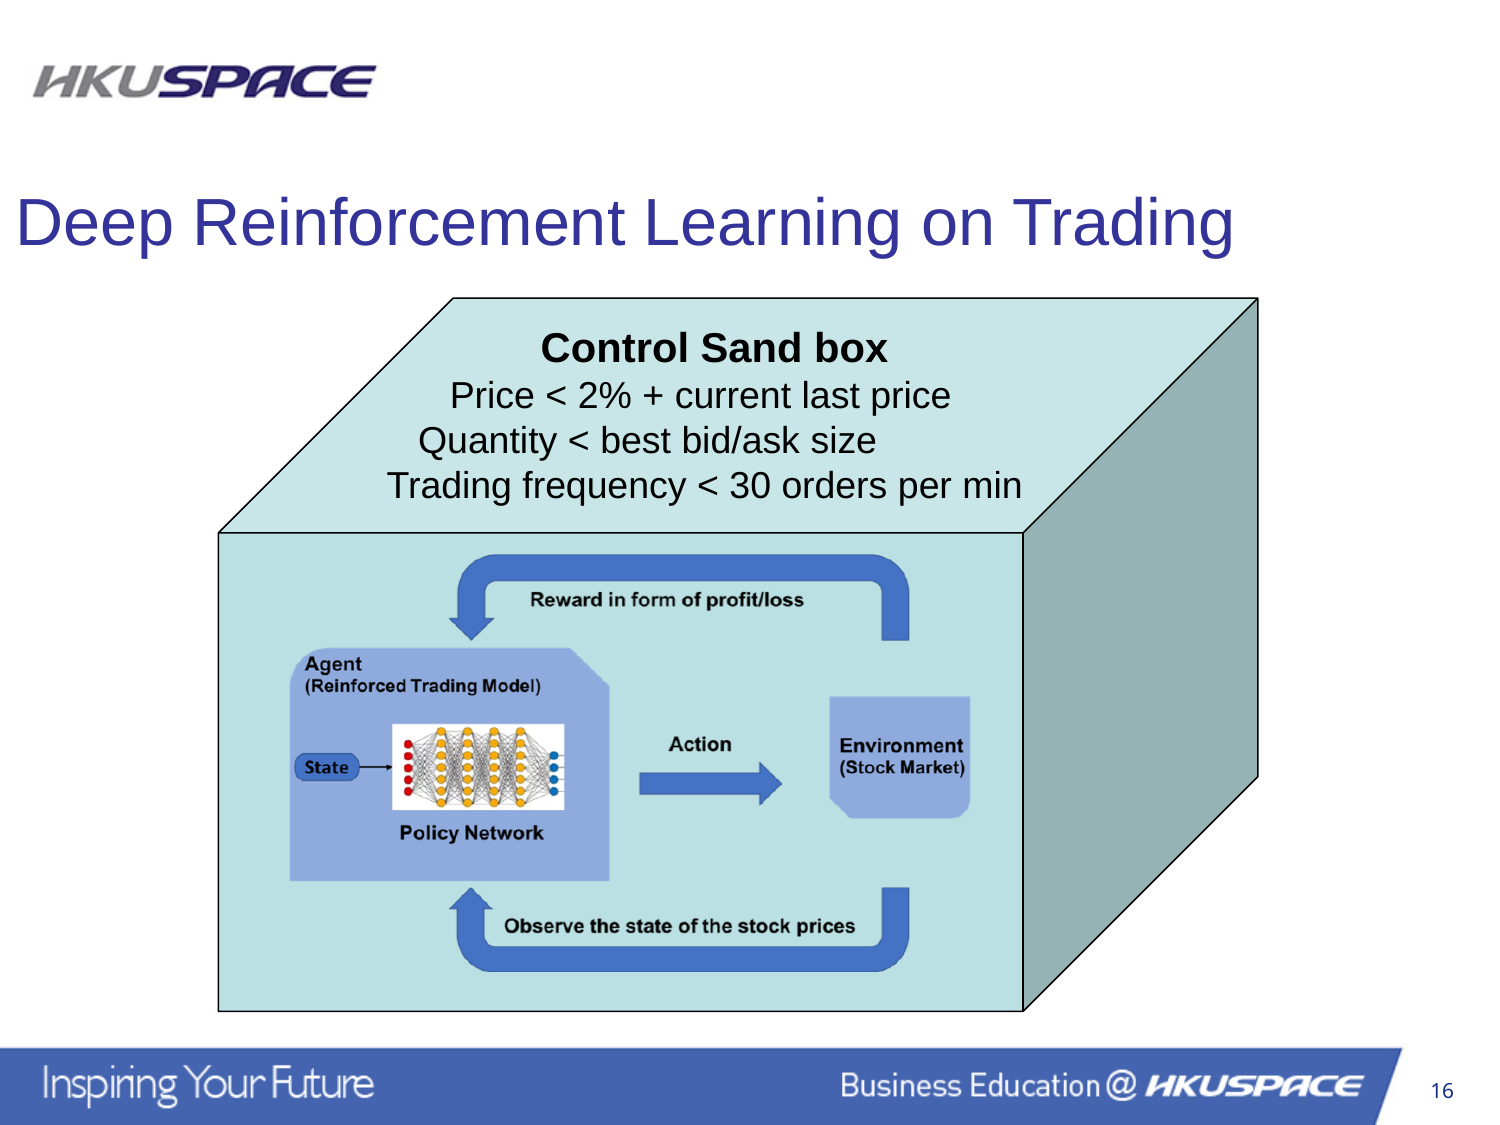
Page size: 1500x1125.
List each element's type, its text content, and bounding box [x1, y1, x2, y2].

slide_number 53 [438, 298, 1257, 497]
slide_number 16 [1415, 1070, 1499, 1125]
text_box Control Sand box Price < 2% + current last price Quantity < best bid/ask size Trading frequency < 30 orders per min [371, 313, 1058, 514]
title Deep Reinforcement Learning on Trading [0, 101, 1325, 266]
slide_number 53 [219, 380, 1041, 532]
picture [0, 0, 1500, 1125]
text_box [218, 298, 1258, 1012]
